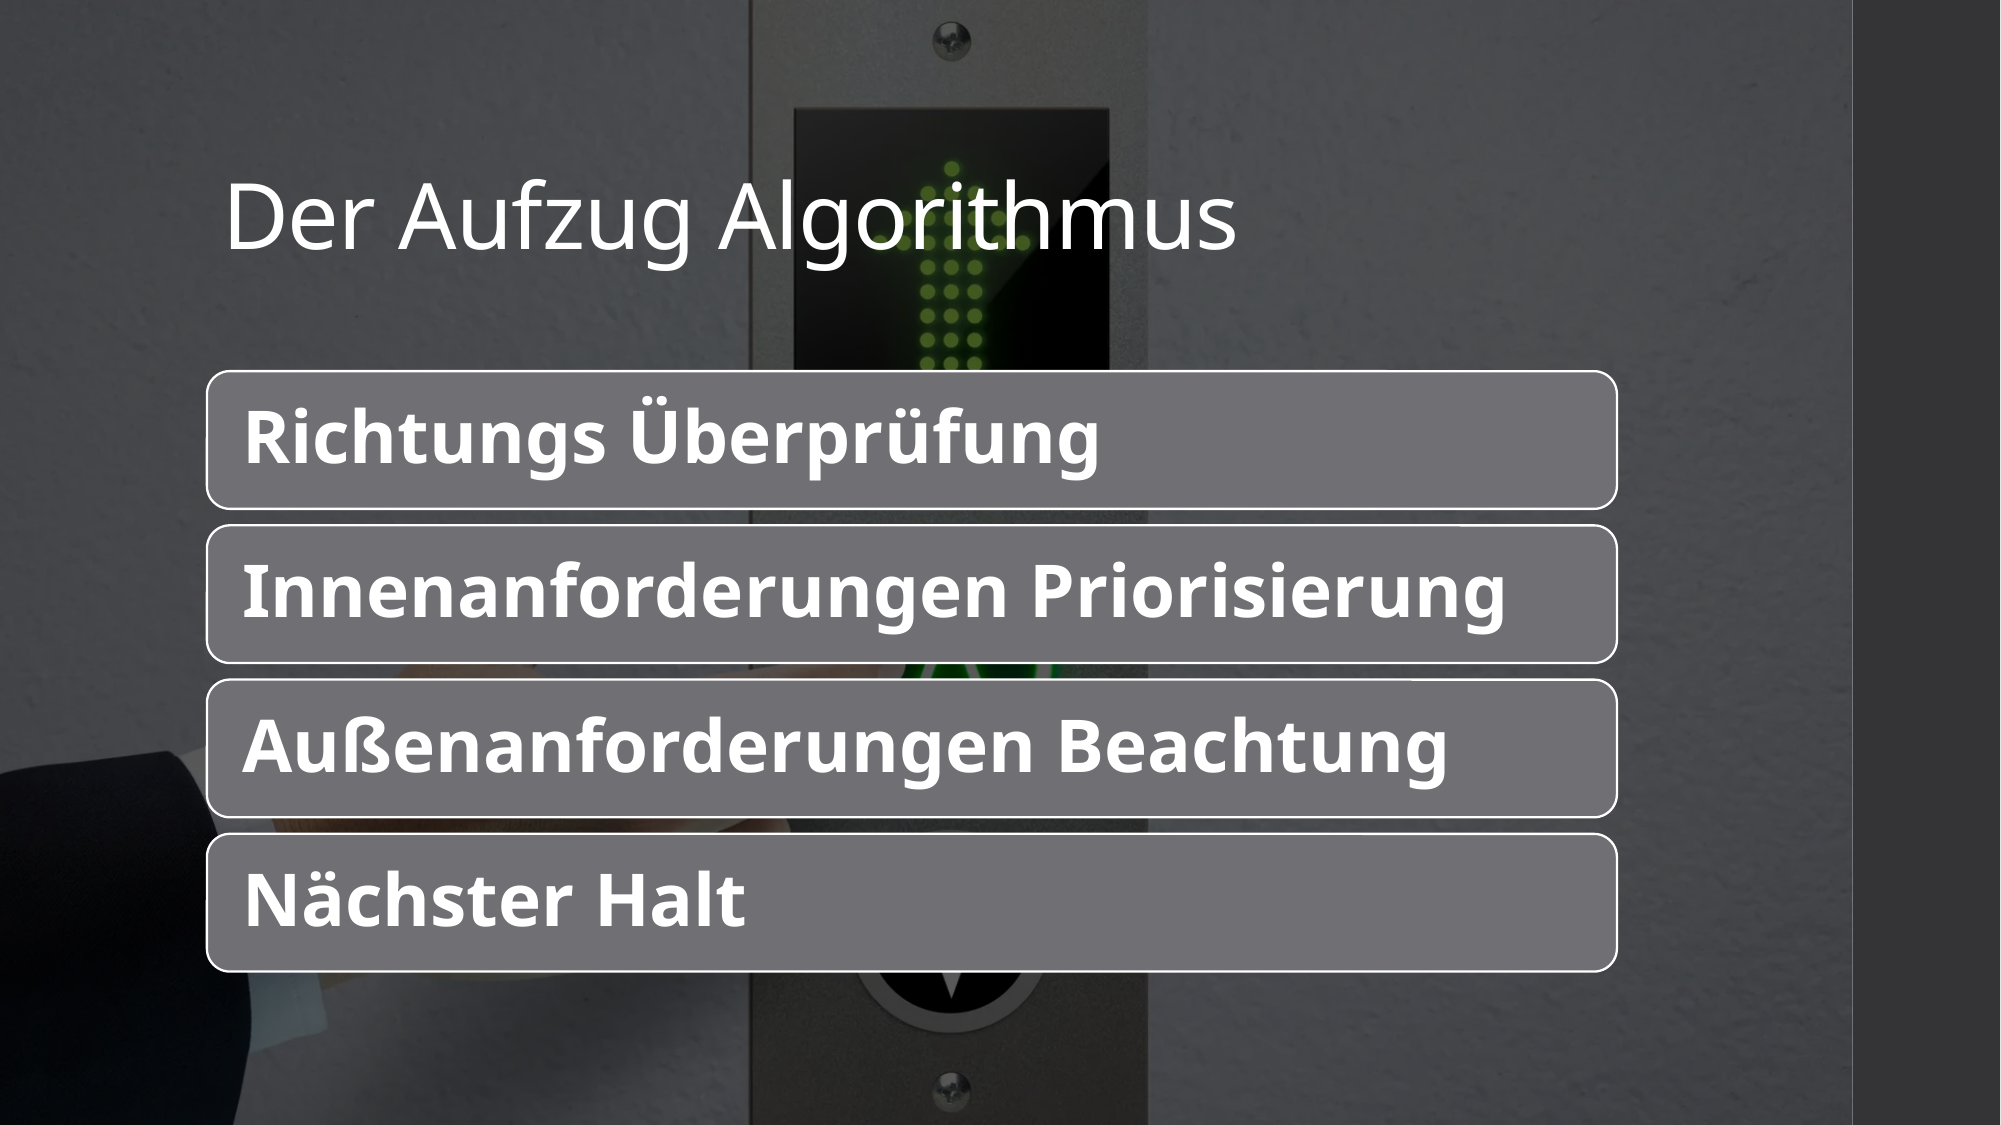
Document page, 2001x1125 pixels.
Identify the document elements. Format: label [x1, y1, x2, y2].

list [206, 328, 1618, 1014]
picture [0, 0, 1853, 1125]
